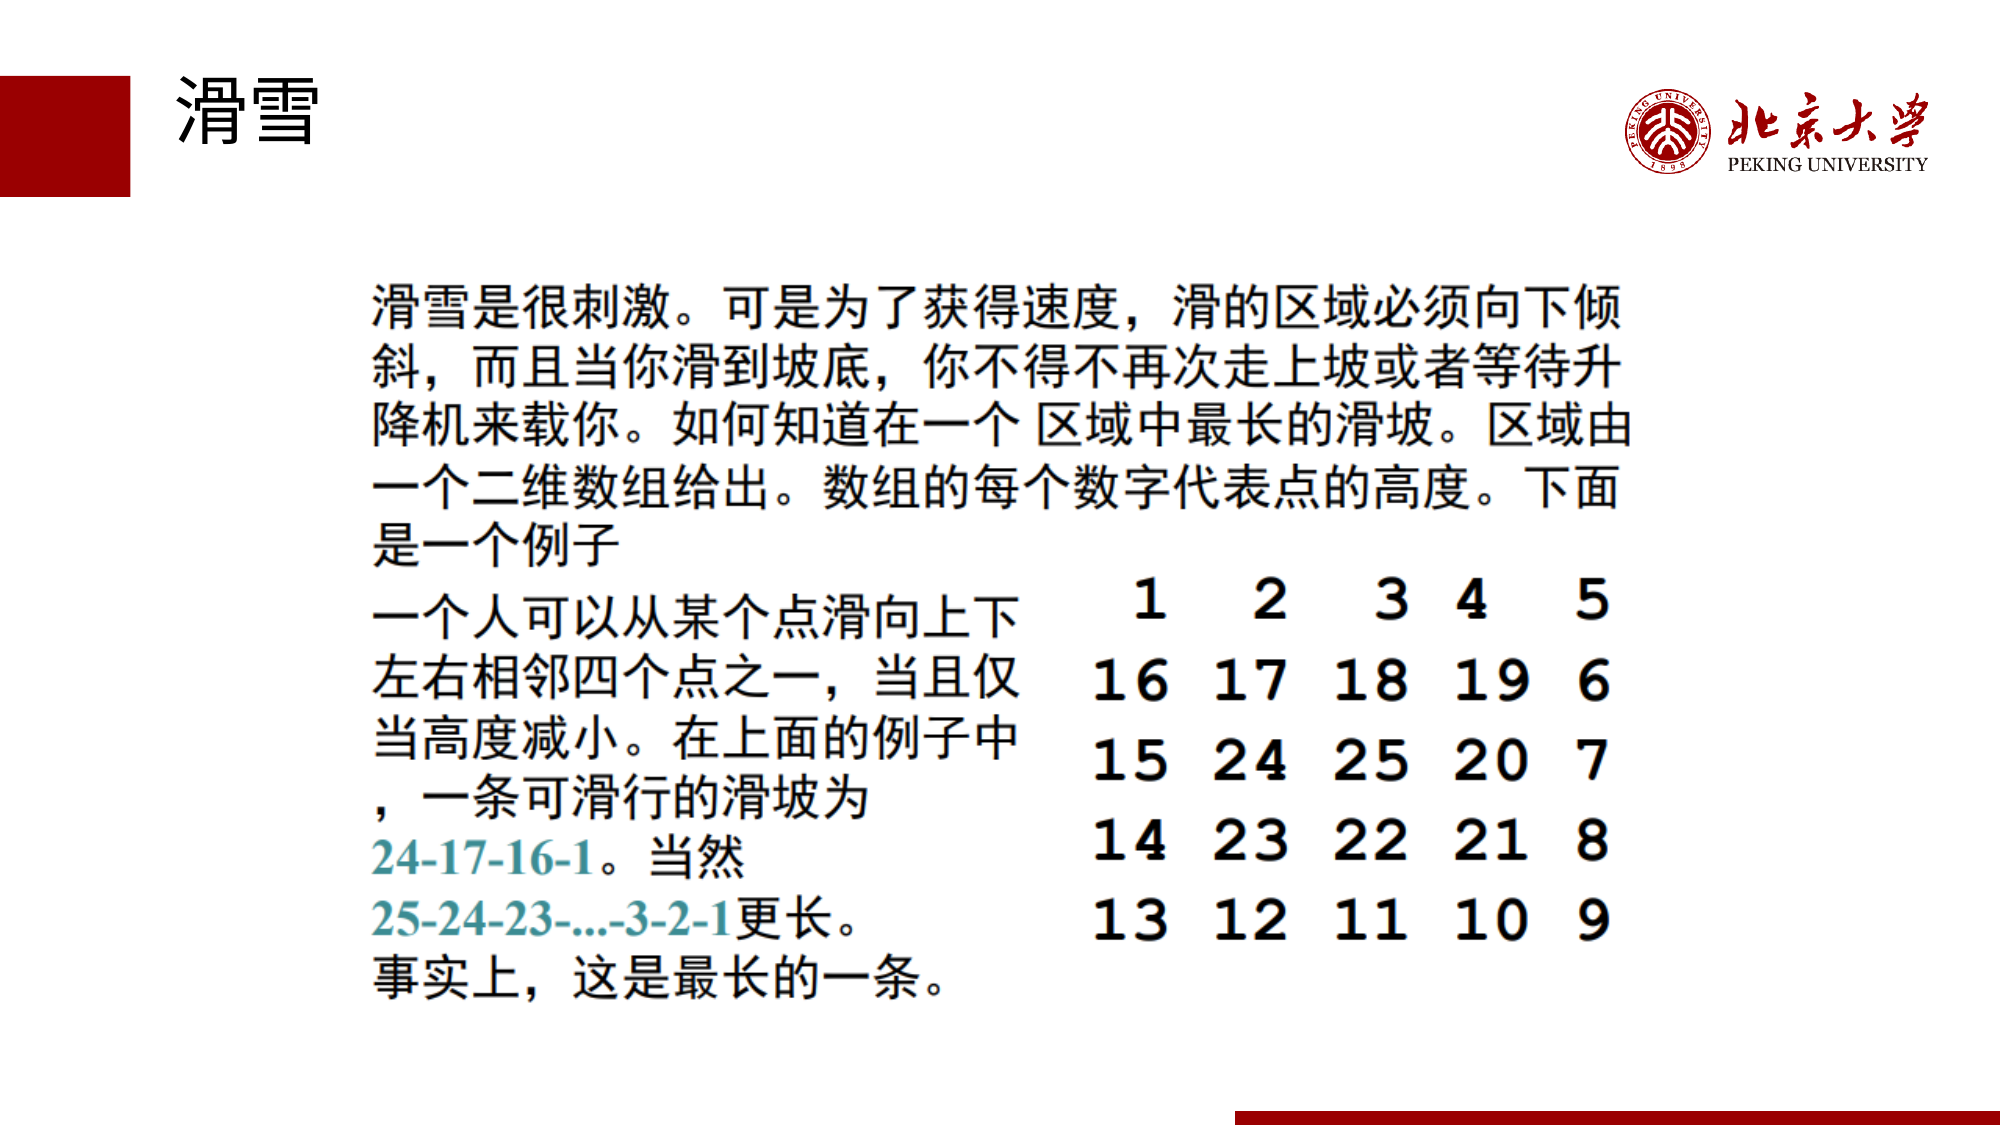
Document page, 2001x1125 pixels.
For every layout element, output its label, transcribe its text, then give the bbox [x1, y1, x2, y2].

text_box 滑雪 [158, 55, 339, 161]
text_box [0, 75, 131, 197]
picture [350, 265, 1650, 1045]
text_box [1235, 1111, 2000, 1125]
picture [1625, 89, 1928, 174]
